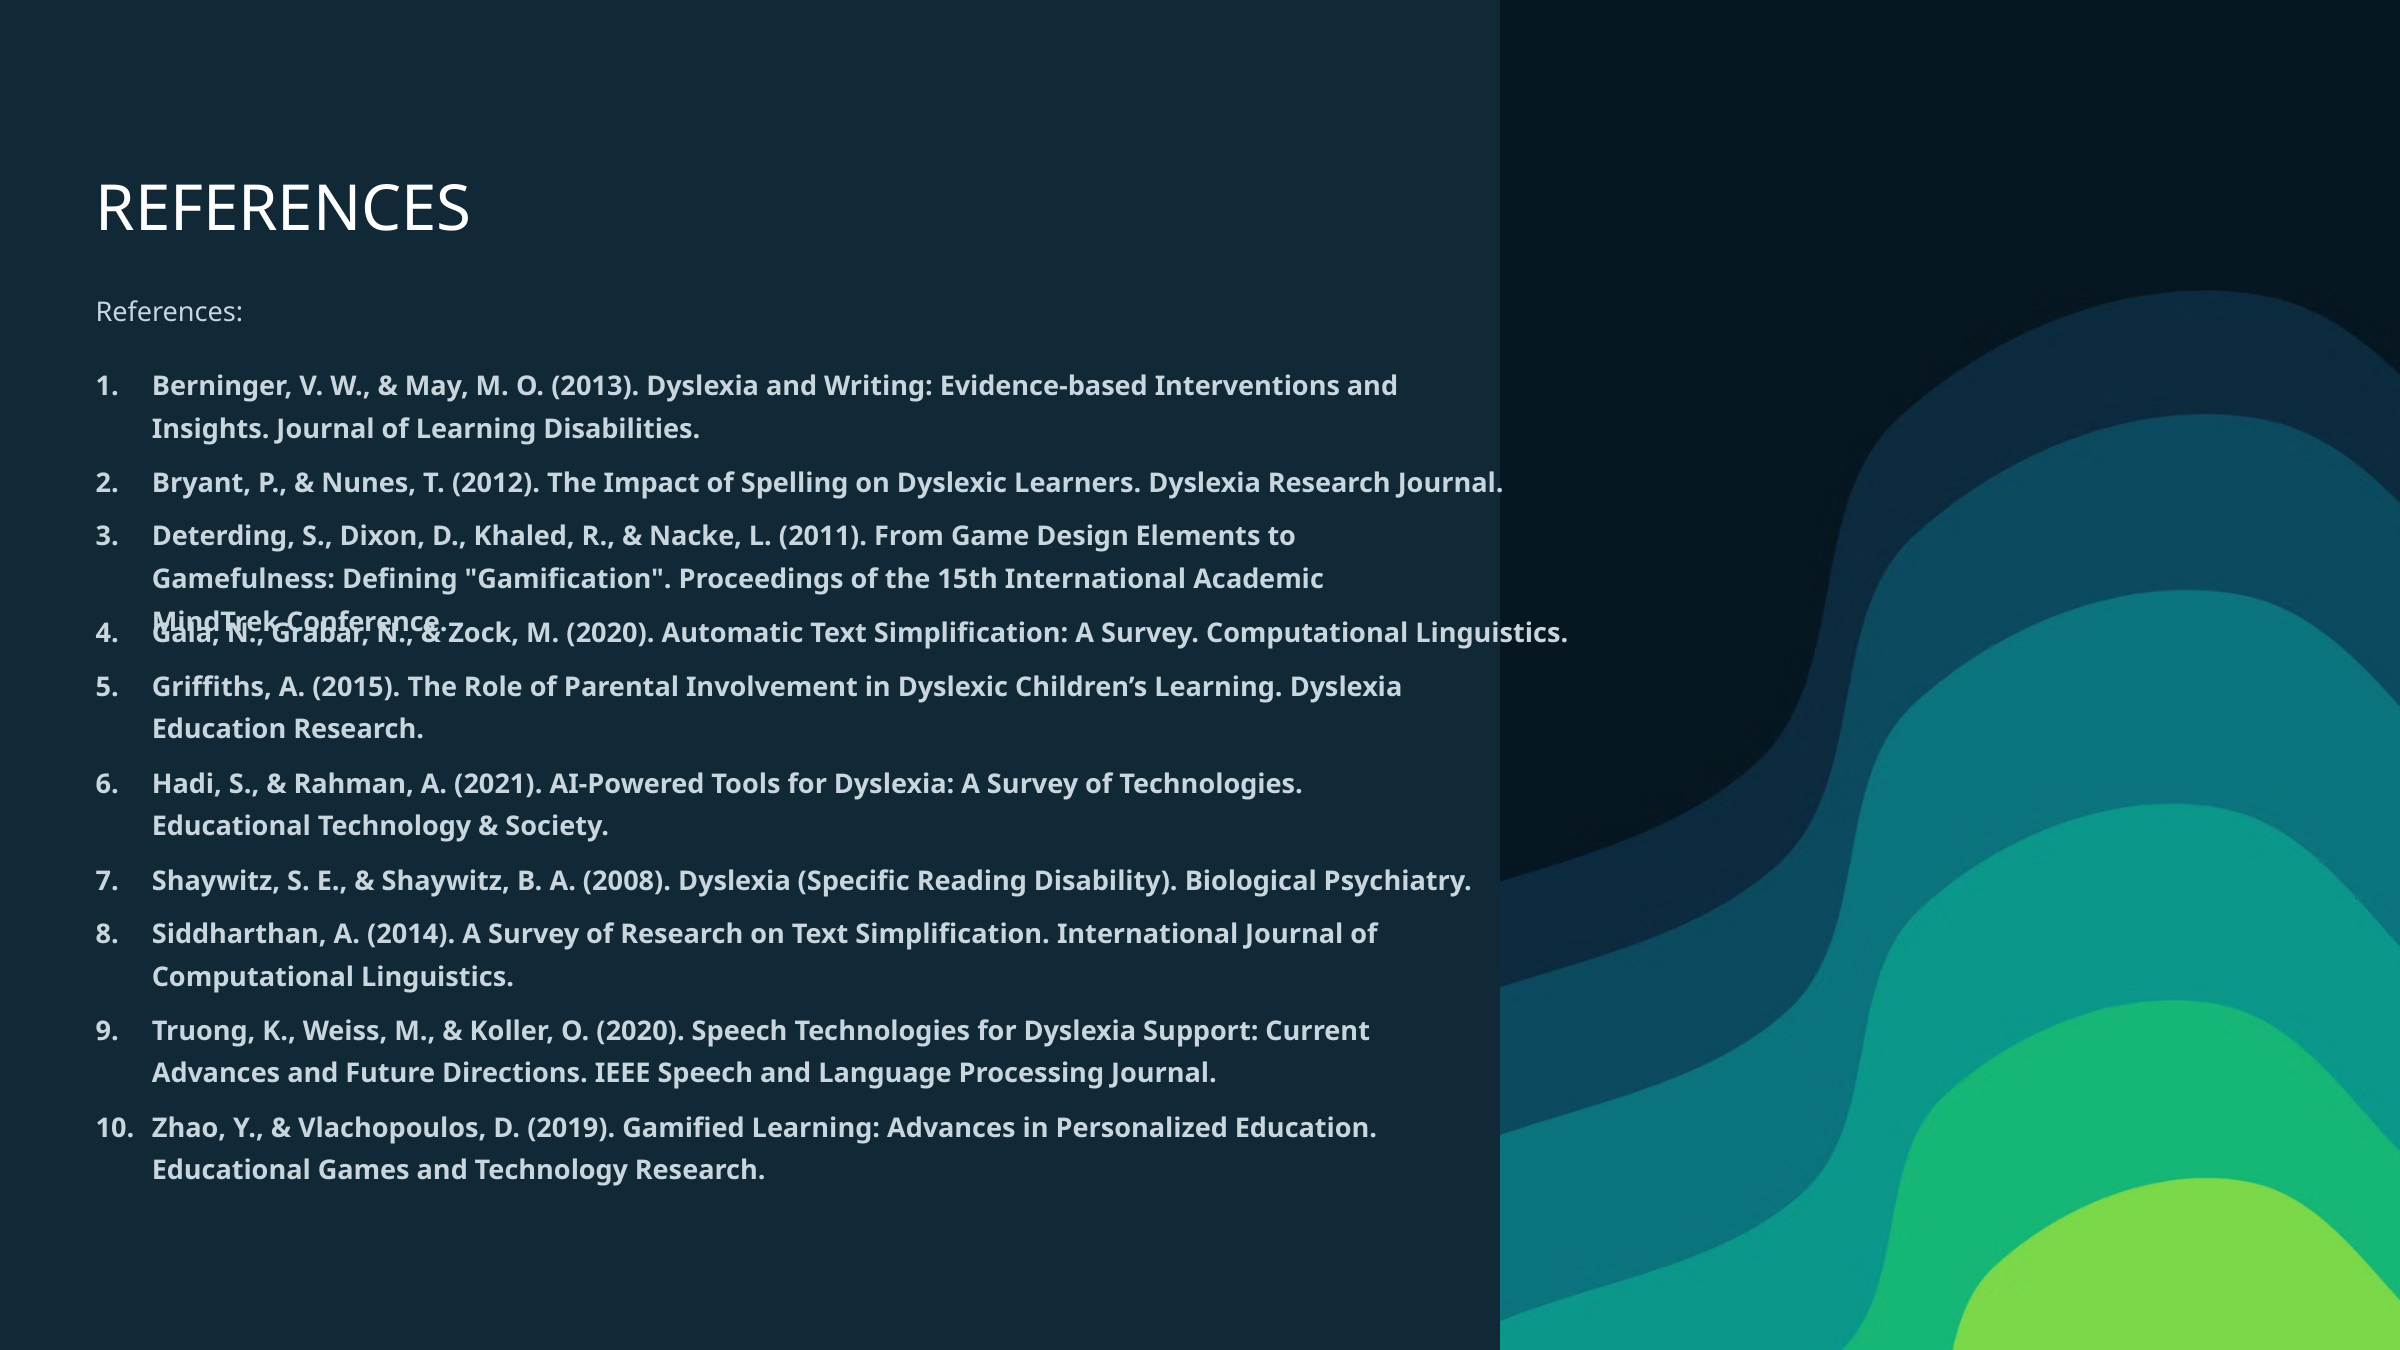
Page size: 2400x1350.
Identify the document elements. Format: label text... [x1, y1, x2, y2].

text_box Siddharthan, A. (2014). A Survey of Research on Text Simplification. International Journal of Computational Linguistics. [95, 905, 1405, 994]
text_box Zhao, Y., & Vlachopoulos, D. (2019). Gamified Learning: Advances in Personalized Education. Educational Games and Technology Research. [95, 1099, 1405, 1188]
text_box Bryant, P., & Nunes, T. (2012). The Impact of Spelling on Dyslexic Learners. Dyslexia Research Journal. [95, 455, 1405, 499]
text_box Gala, N., Grabar, N., & Zock, M. (2020). Automatic Text Simplification: A Survey. Computational Linguistics. [95, 605, 1405, 650]
text_box Shaywitz, S. E., & Shaywitz, B. A. (2008). Dyslexia (Specific Reading Disability). Biological Psychiatry. [95, 852, 1405, 897]
text_box Hadi, S., & Rahman, A. (2021). AI-Powered Tools for Dyslexia: A Survey of Technologies. Educational Technology & Society. [95, 755, 1405, 844]
text_box Berninger, V. W., & May, M. O. (2013). Dyslexia and Writing: Evidence-based Interventions and Insights. Journal of Learning Disabilities. [95, 358, 1405, 446]
text_box REFERENCES [95, 162, 739, 243]
picture [1499, 0, 2400, 1350]
text_box Truong, K., Weiss, M., & Koller, O. (2020). Speech Technologies for Dyslexia Support: Current Advances and Future Directions. IEEE Speech and Language Processing Journal. [95, 1002, 1405, 1091]
text_box References: [95, 283, 1405, 328]
text_box Griffiths, A. (2015). The Role of Parental Involvement in Dyslexic Children’s Learning. Dyslexia Education Research. [95, 658, 1405, 747]
text_box Deterding, S., Dixon, D., Khaled, R., & Nacke, L. (2011). From Game Design Elements to Gamefulness: Defining "Gamification". Proceedings of the 15th International Academic MindTrek Conference. [95, 508, 1405, 596]
